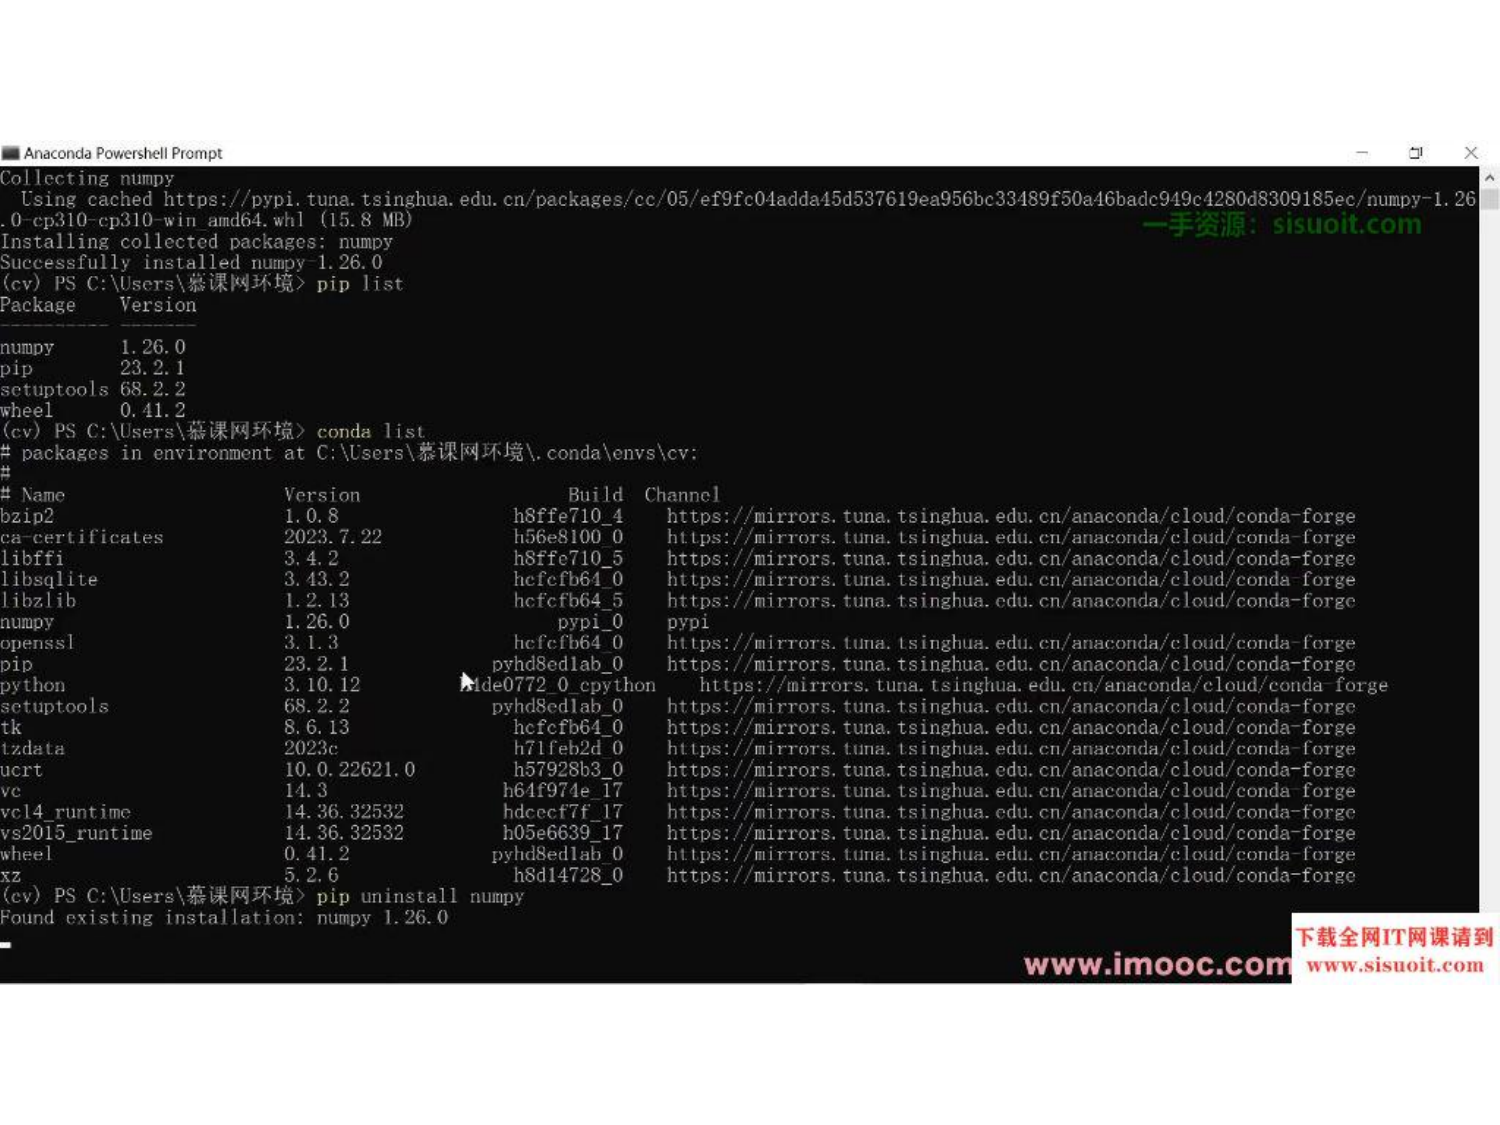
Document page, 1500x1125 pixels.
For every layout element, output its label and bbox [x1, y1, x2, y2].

picture [0, 140, 1500, 985]
